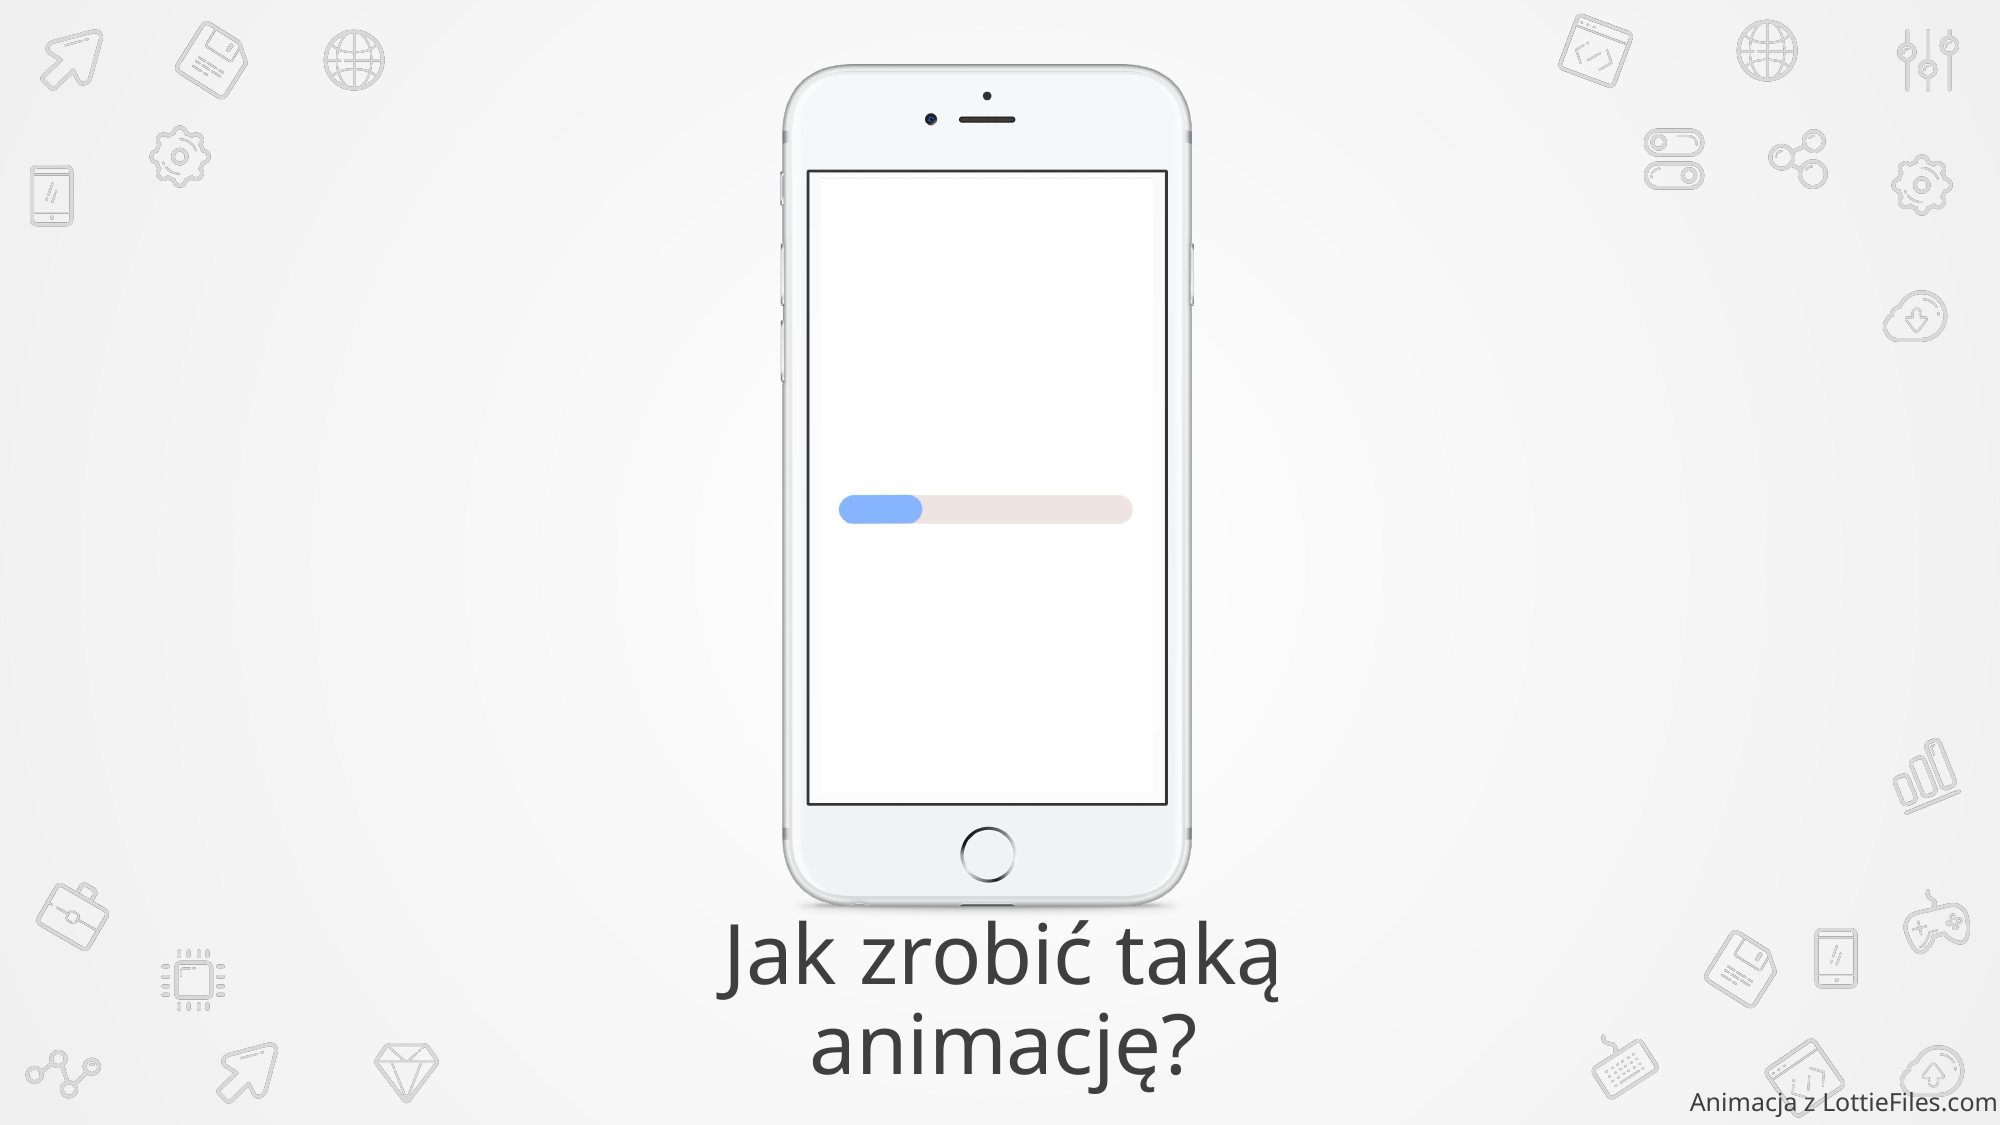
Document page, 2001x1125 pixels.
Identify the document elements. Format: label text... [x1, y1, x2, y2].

picture [780, 64, 1194, 921]
picture [1895, 879, 1976, 960]
picture [146, 122, 214, 191]
picture [18, 1026, 108, 1115]
picture [1553, 8, 1638, 93]
picture [1888, 151, 1956, 219]
picture [1879, 732, 1965, 819]
picture [320, 26, 388, 94]
picture [1898, 1037, 1966, 1079]
picture [1894, 26, 1962, 94]
picture [159, 946, 227, 1014]
list Jak zrobić taką animację? [526, 926, 1481, 1079]
picture [1881, 282, 1949, 350]
picture [1640, 125, 1708, 193]
picture [213, 1039, 281, 1107]
picture [372, 1039, 441, 1107]
picture [1573, 1014, 1665, 1106]
picture [168, 14, 260, 106]
picture [1697, 923, 1789, 1015]
picture [17, 161, 86, 230]
text_box Animacja z LottieFiles.com [1660, 1079, 2000, 1125]
picture [30, 866, 121, 958]
picture [37, 26, 106, 94]
picture [1733, 16, 1801, 85]
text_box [820, 174, 1154, 794]
picture [1758, 1032, 1846, 1079]
picture [1764, 125, 1832, 193]
picture [1802, 924, 1870, 992]
